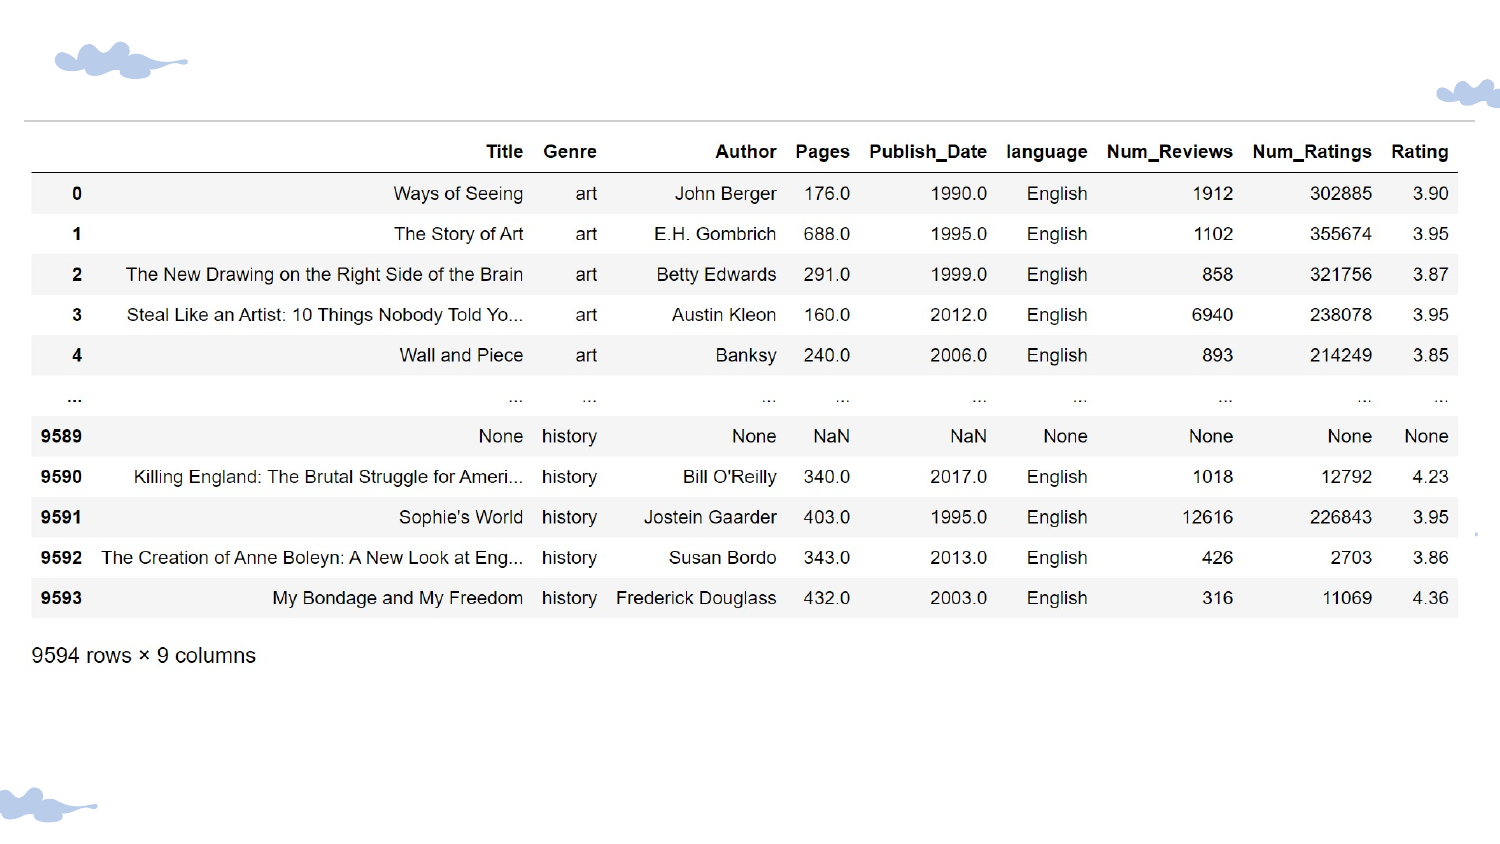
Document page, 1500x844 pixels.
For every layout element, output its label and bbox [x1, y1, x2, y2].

picture [24, 119, 1476, 688]
